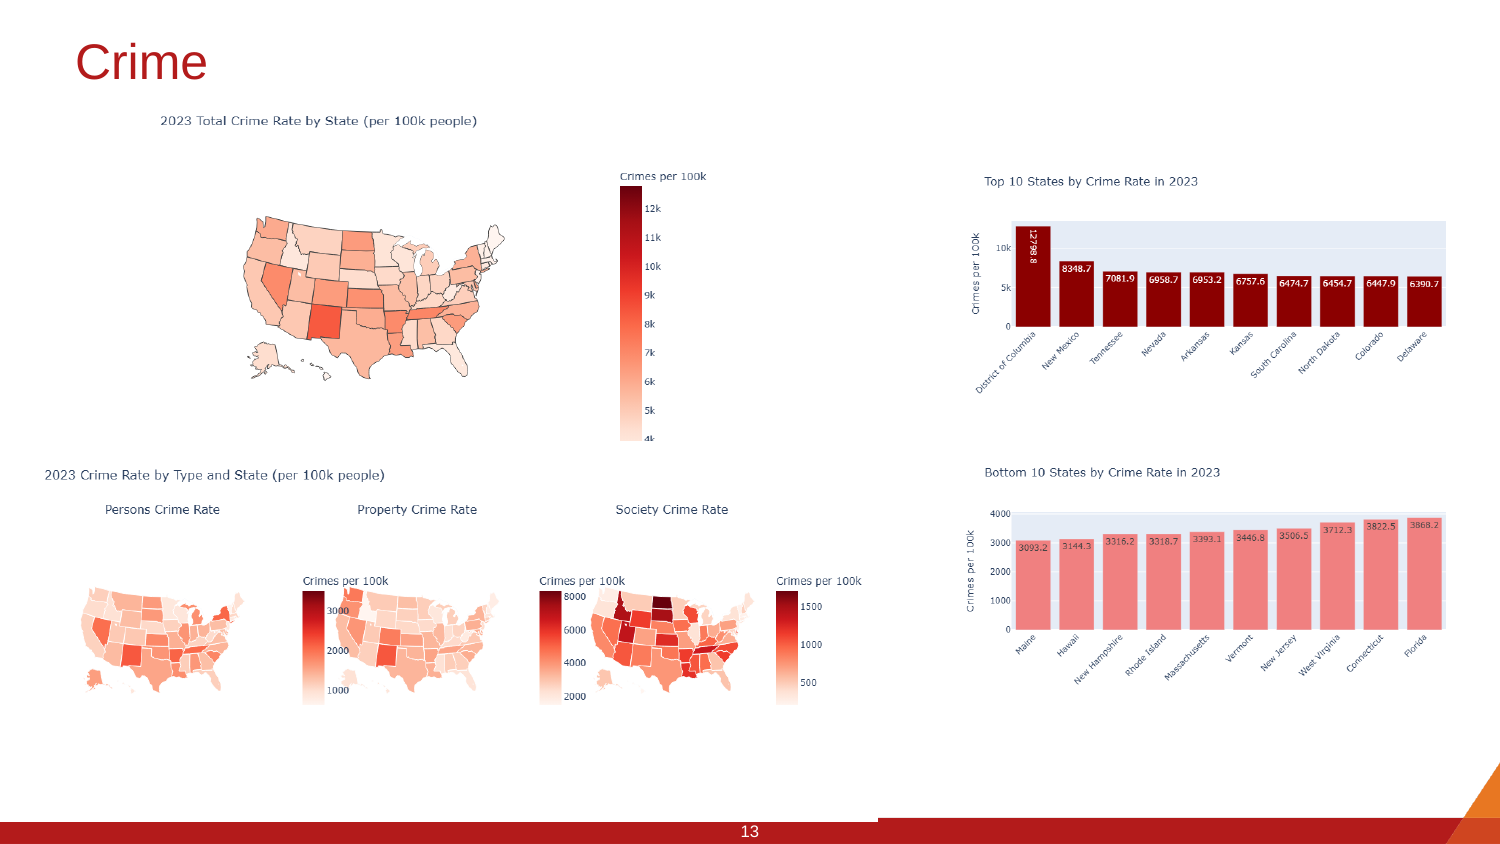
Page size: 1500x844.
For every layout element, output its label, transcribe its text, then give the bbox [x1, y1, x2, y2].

picture [0, 88, 1500, 844]
picture [956, 441, 1500, 696]
title Crime [75, 20, 1424, 89]
picture [956, 149, 1500, 404]
